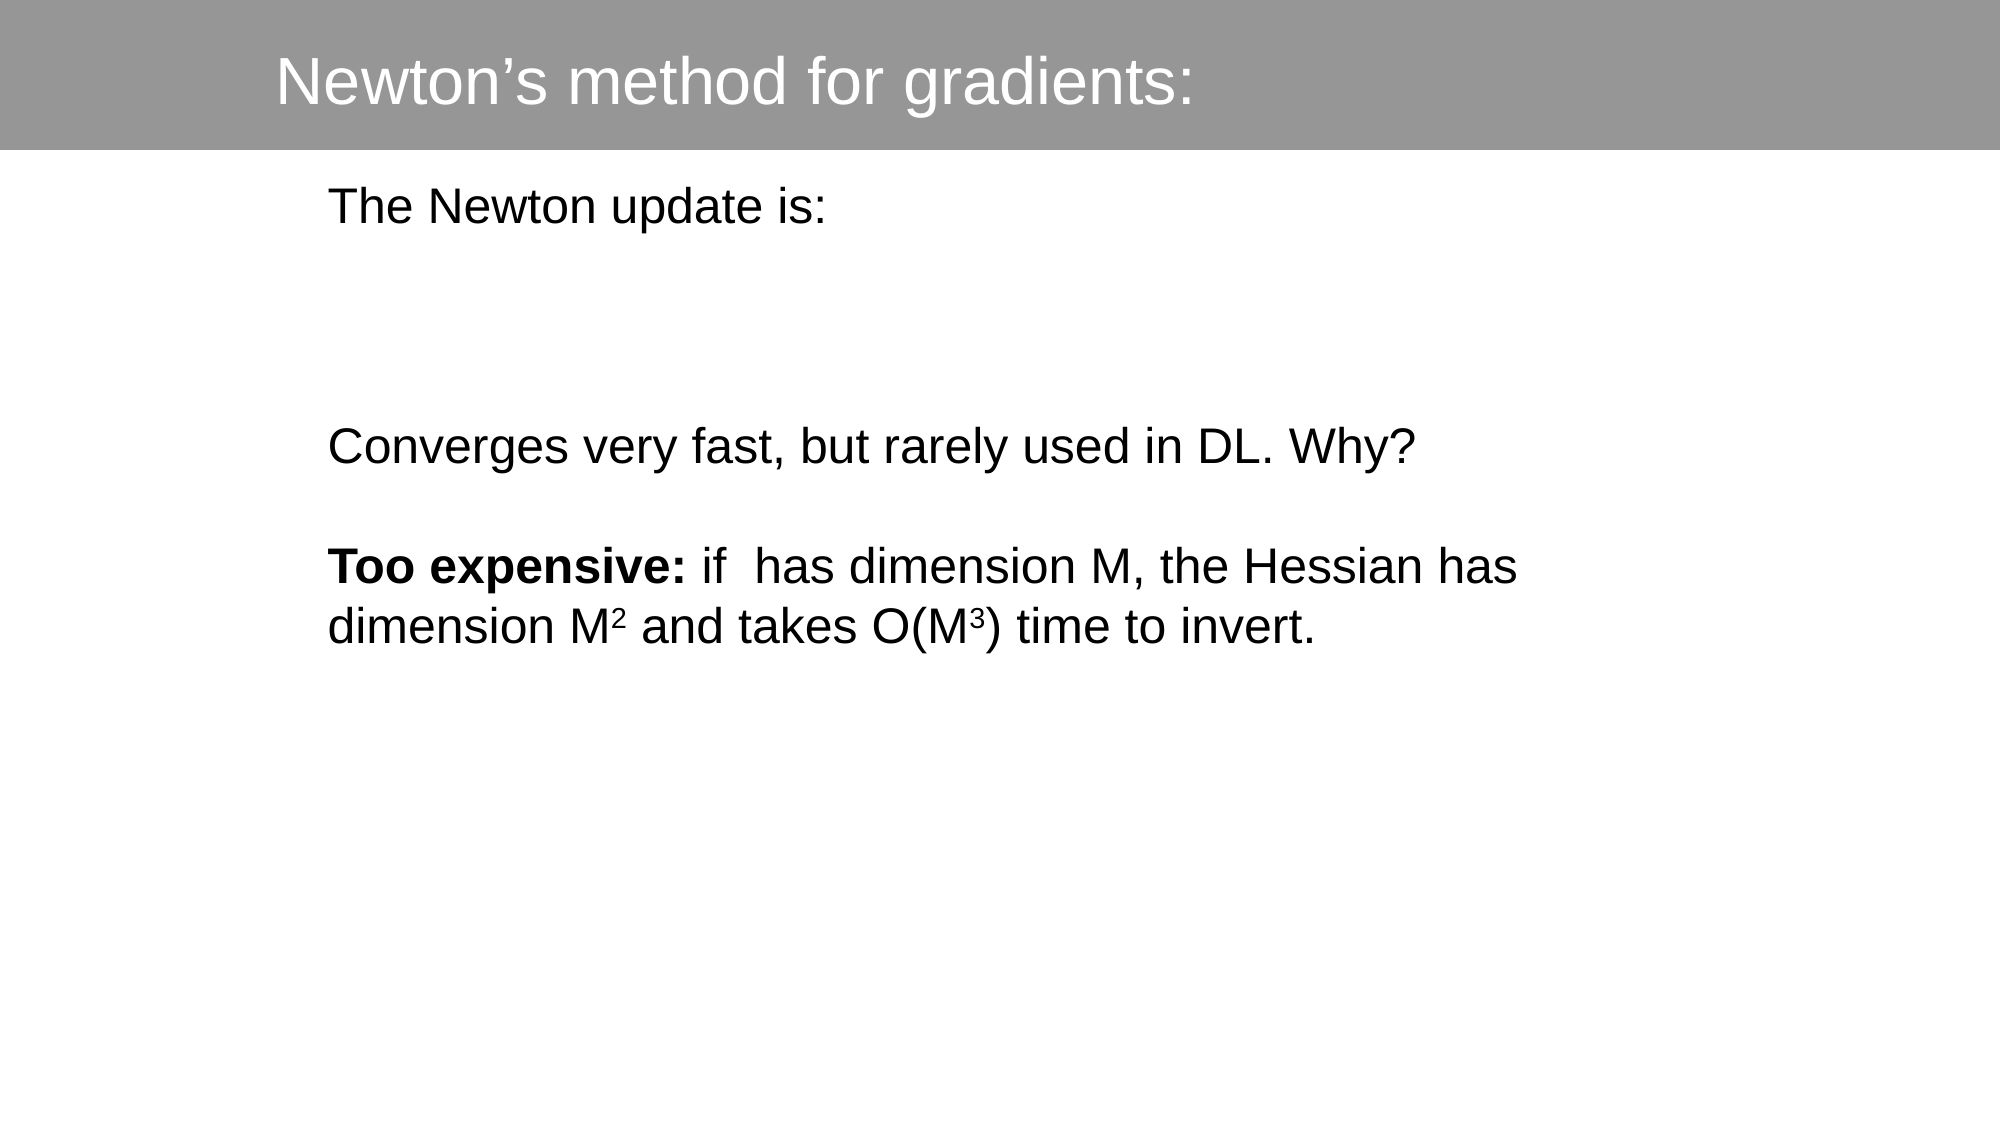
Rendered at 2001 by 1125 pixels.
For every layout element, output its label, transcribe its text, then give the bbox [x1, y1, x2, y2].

text_box Newton’s method for gradients: [260, 22, 1708, 159]
